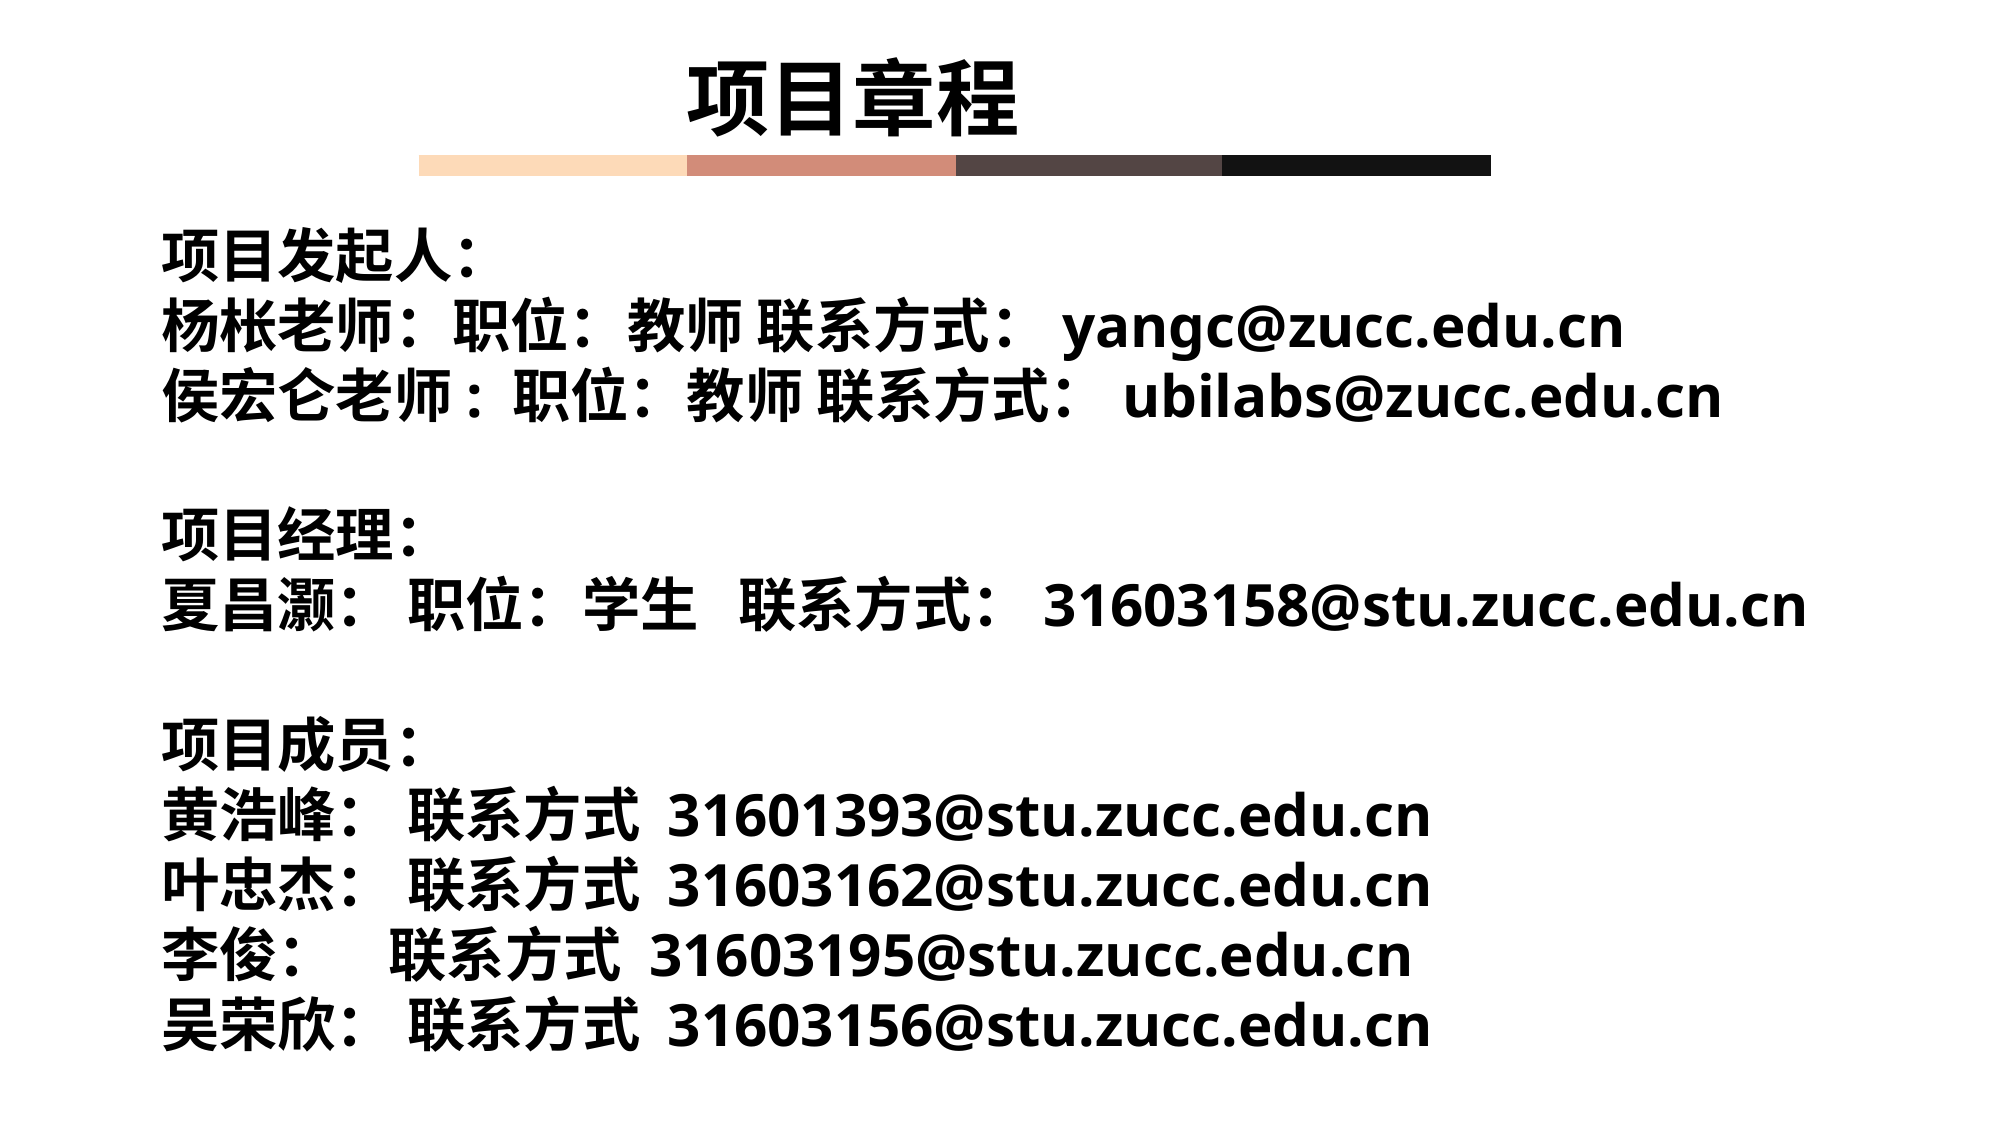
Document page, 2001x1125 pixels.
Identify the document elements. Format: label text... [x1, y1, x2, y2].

list 项目章程 [671, 50, 1388, 110]
text_box 项目发起人： 杨枨老师：职位：教师 联系方式：yangc@zucc.edu.cn 侯宏仑老师: 职位：教师 联系方式：ubilabs@zucc.edu.cn 项目经理： 夏昌灏： 职位：学生 联系方式：31603158@stu.zucc.edu.cn 项目成员： 黄浩峰： 联系方式 31601393@stu.zucc.edu.cn 叶忠杰： 联系方式 31603162@stu.zucc.edu.cn 李俊： 联系方式 31603195@stu.zucc.edu.cn 吴荣欣： 联系方式 31603156@stu.zucc.edu.cn [96, 211, 1963, 1066]
